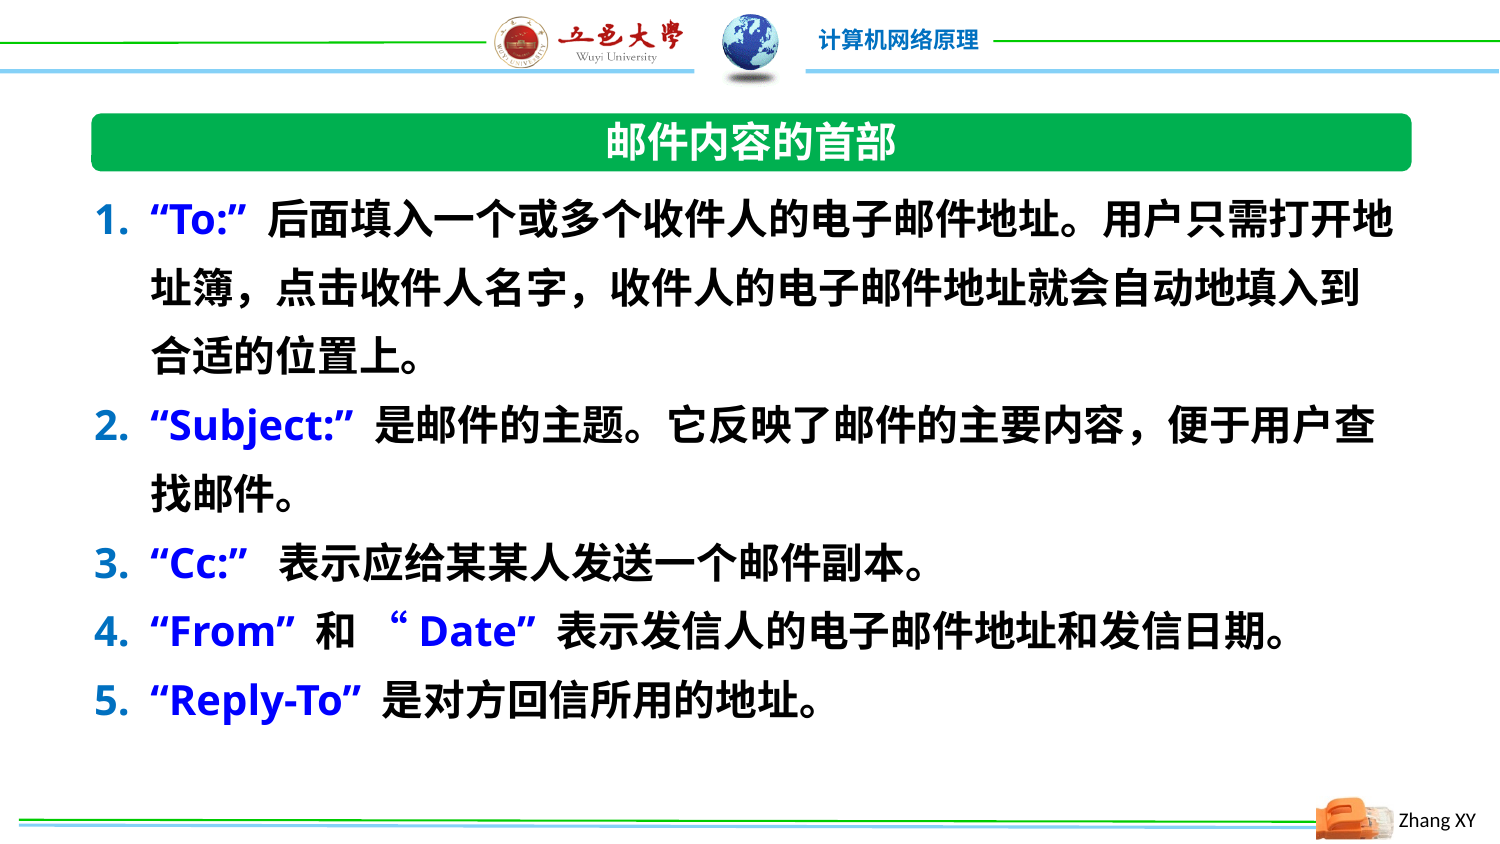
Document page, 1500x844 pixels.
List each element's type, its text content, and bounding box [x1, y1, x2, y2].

picture [1316, 796, 1394, 840]
text_box [91, 113, 590, 166]
text_box 邮件内容的首部 [590, 107, 913, 166]
picture [720, 12, 780, 88]
text_box [913, 113, 1412, 166]
picture [494, 15, 697, 69]
text_box “To:” 后面填入一个或多个收件人的电子邮件地址。用户只需打开地址簿，点击收件人名字，收件人的电子邮件地址就会自动地填入到合适的位置上。 “Subject:” 是邮件的主题。它反映了邮件的主要内容，便于用户查找邮件。 “Cc:” 表示应给某某人发送一个邮件副本。 “From” 和 “Date” 表示发信人的电子邮件地址和发信日期。 “Reply-To” 是对方回信所用的地址。 [79, 166, 1412, 732]
